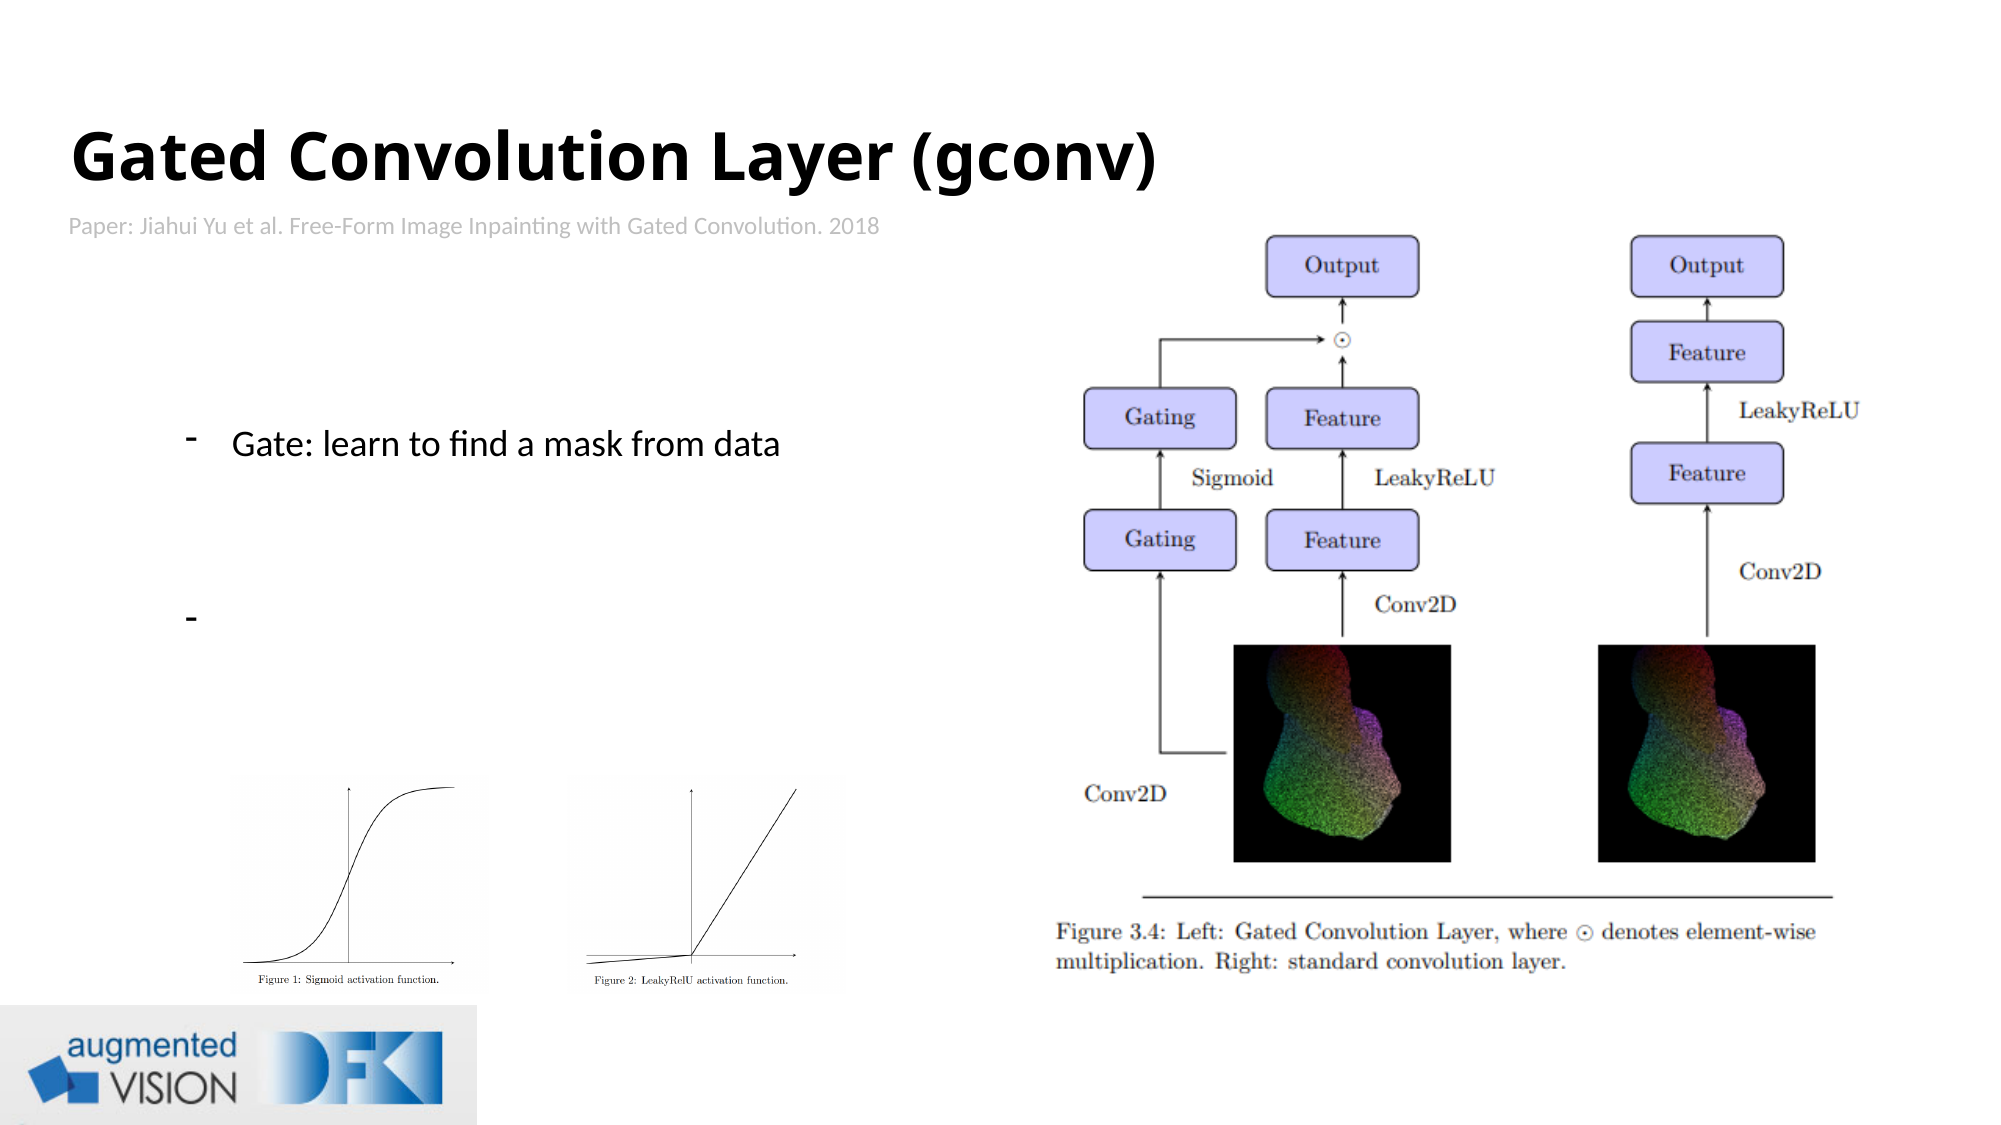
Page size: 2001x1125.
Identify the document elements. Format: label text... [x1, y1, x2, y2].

picture [1054, 218, 1905, 994]
text_box Paper: Jiahui Yu et al. Free-Form Image Inpainting with Gated Convolution. 2018 [53, 202, 946, 248]
picture [567, 775, 846, 994]
picture [0, 1005, 477, 1125]
text_box Gated Convolution Layer (gconv) [56, 106, 1215, 202]
picture [230, 775, 489, 994]
